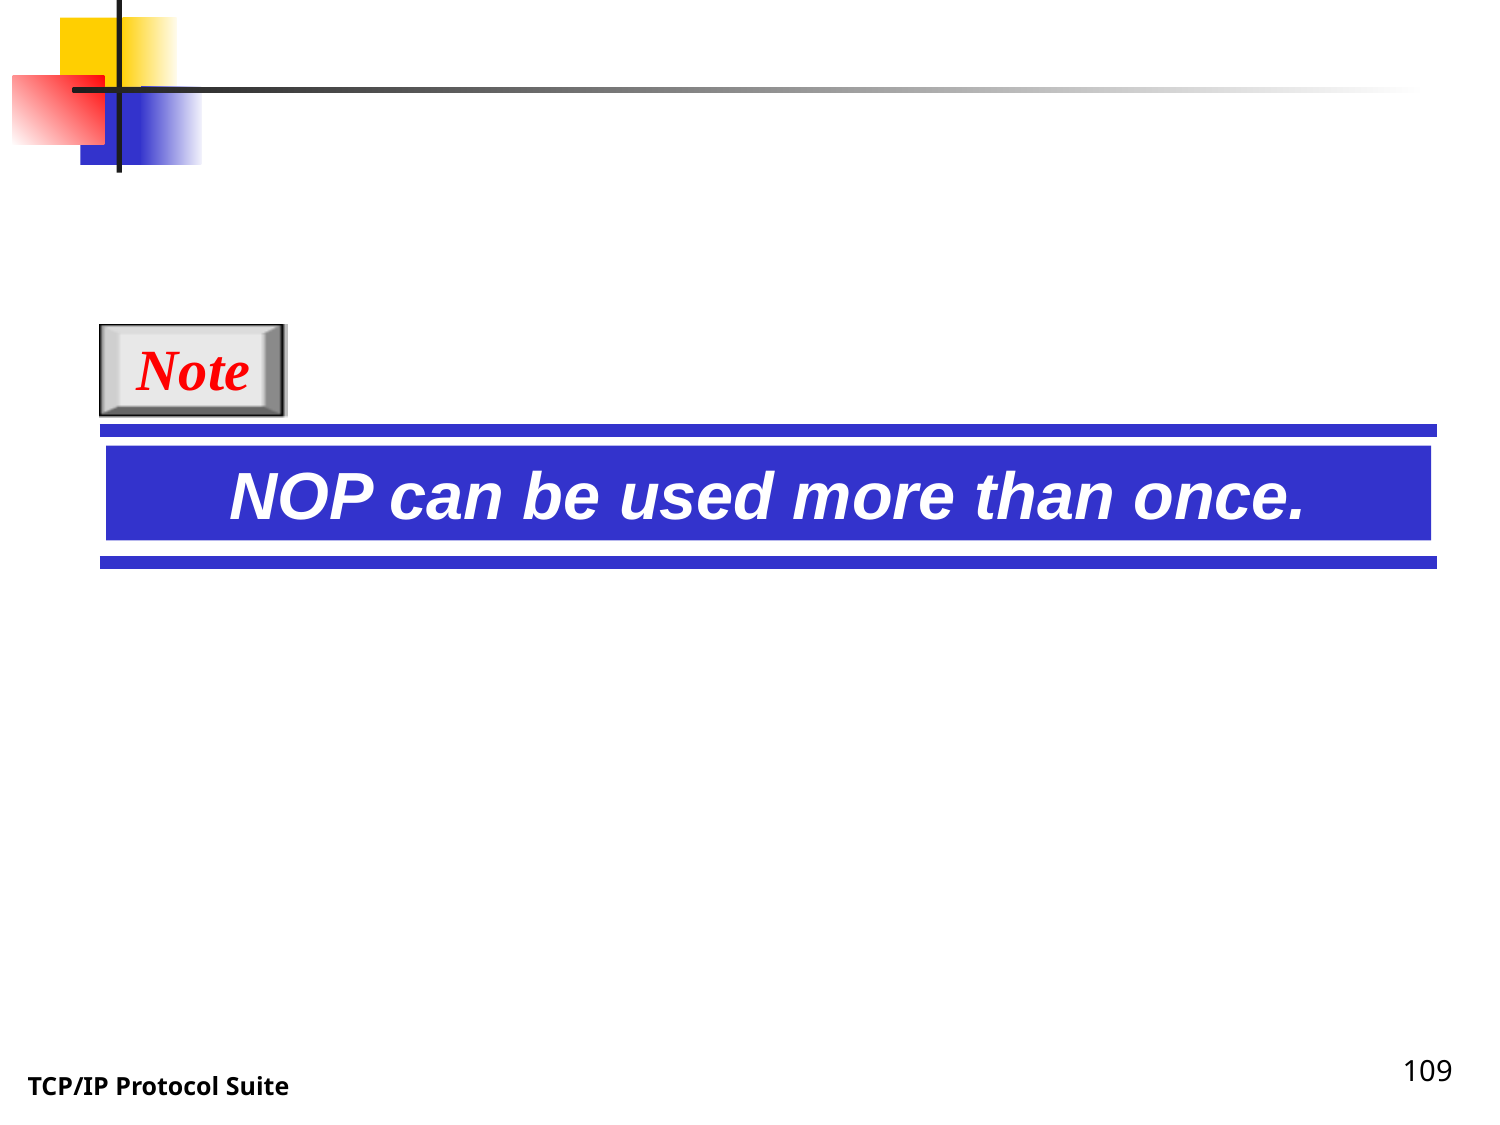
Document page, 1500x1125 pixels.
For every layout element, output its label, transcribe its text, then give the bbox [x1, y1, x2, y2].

text_box [122, 17, 177, 86]
text_box [72, 87, 1423, 93]
text_box 109 [1155, 1024, 1468, 1100]
text_box NOP can be used more than once. [106, 445, 1432, 541]
text_box [60, 17, 116, 86]
text_box [116, 93, 122, 173]
text_box [116, 0, 122, 87]
text_box TCP/IP Protocol Suite [12, 1032, 488, 1108]
text_box [122, 93, 141, 165]
text_box [141, 93, 202, 165]
text_box [80, 93, 116, 165]
text_box [12, 75, 105, 145]
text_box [99, 324, 288, 419]
